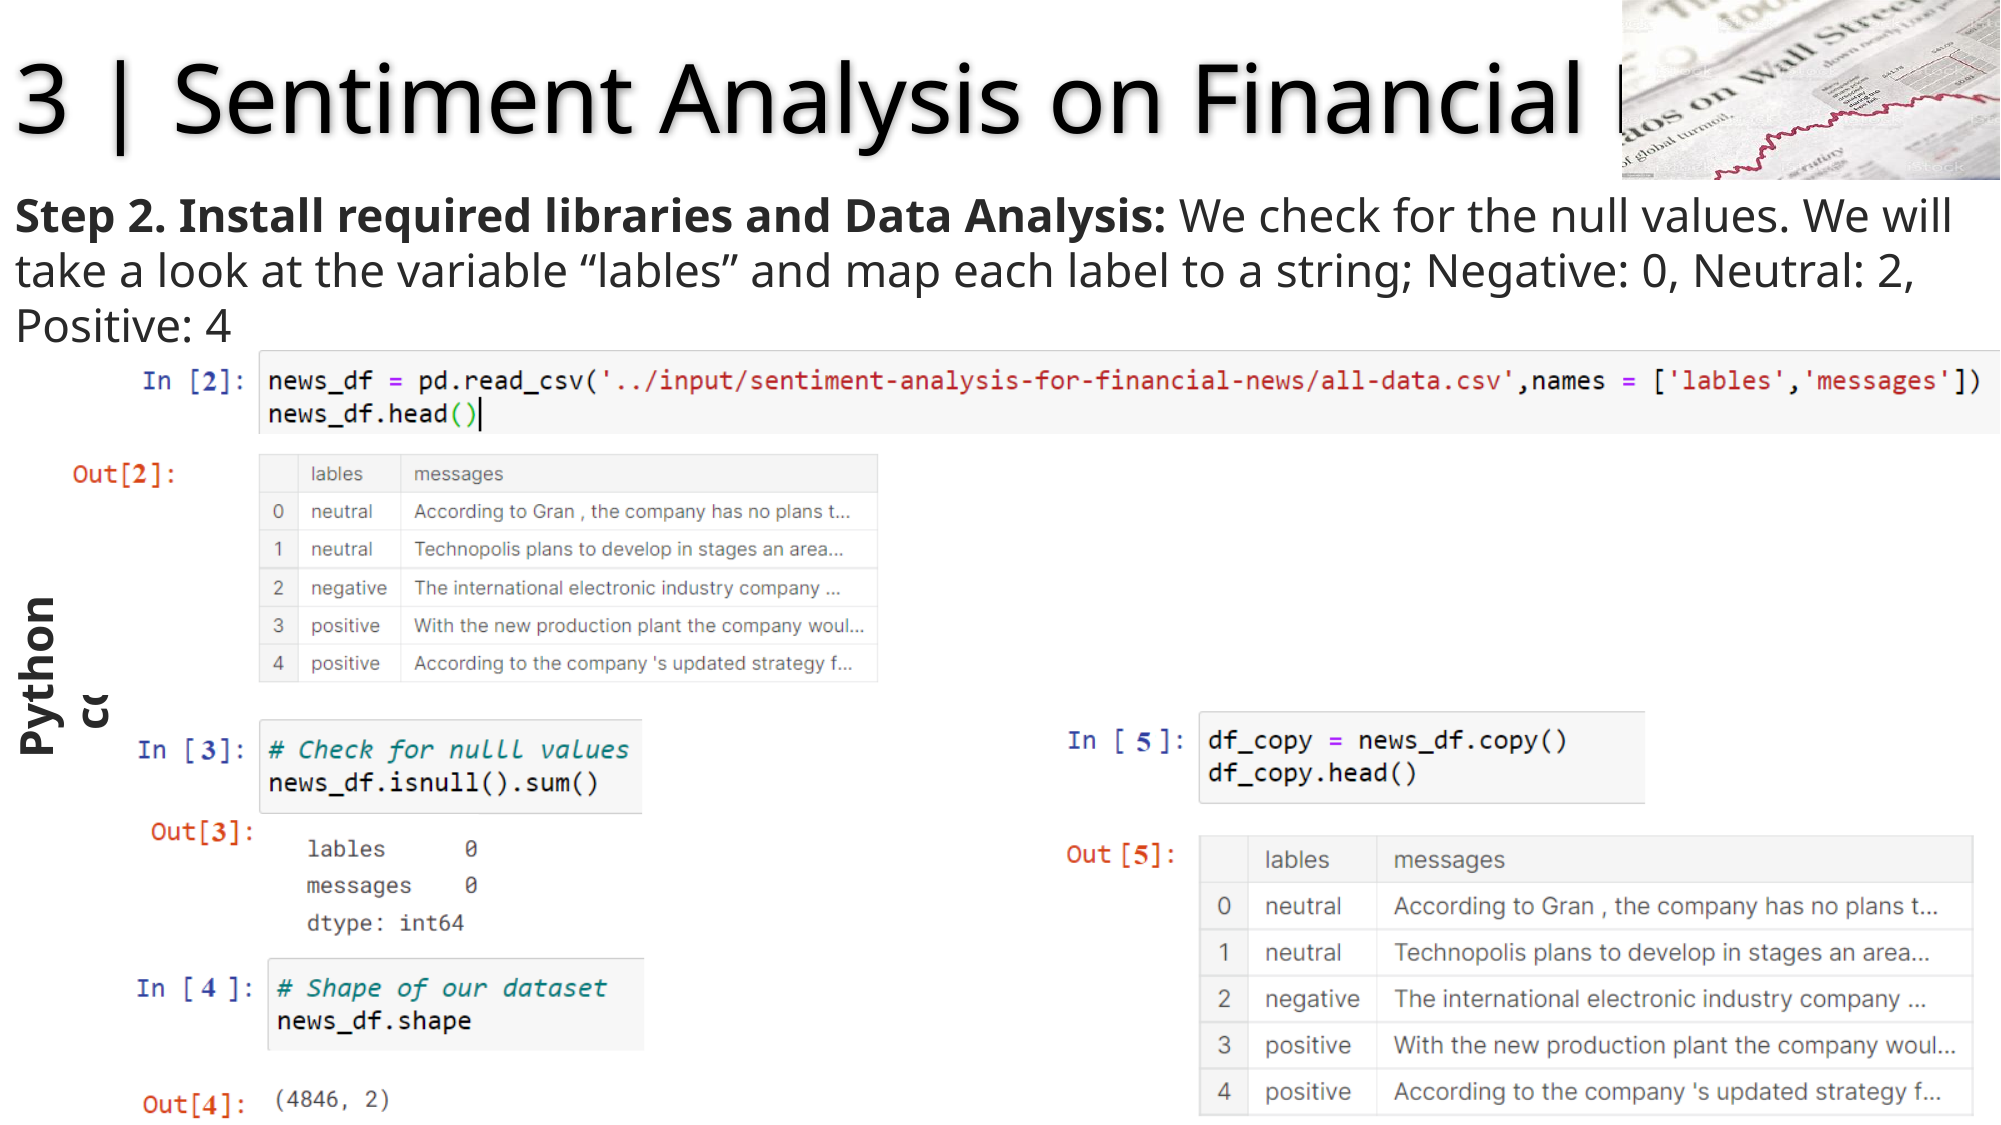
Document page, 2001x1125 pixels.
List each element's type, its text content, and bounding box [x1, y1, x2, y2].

text_box Python code [0, 539, 125, 815]
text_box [1059, 700, 1984, 1125]
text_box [147, 814, 479, 938]
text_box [135, 713, 643, 818]
picture [1622, 0, 2000, 180]
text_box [119, 350, 2000, 434]
text_box Step 2. Install required libraries and Data Analysis: We check for the null values. We will take a look at the variable “lables” and map each label to a string; Negative: 0, Neutral: 2, Positive: 4 [0, 179, 2000, 359]
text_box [70, 439, 887, 695]
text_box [124, 947, 654, 1125]
title 3 | Sentiment Analysis on Financial News [0, 0, 1617, 179]
